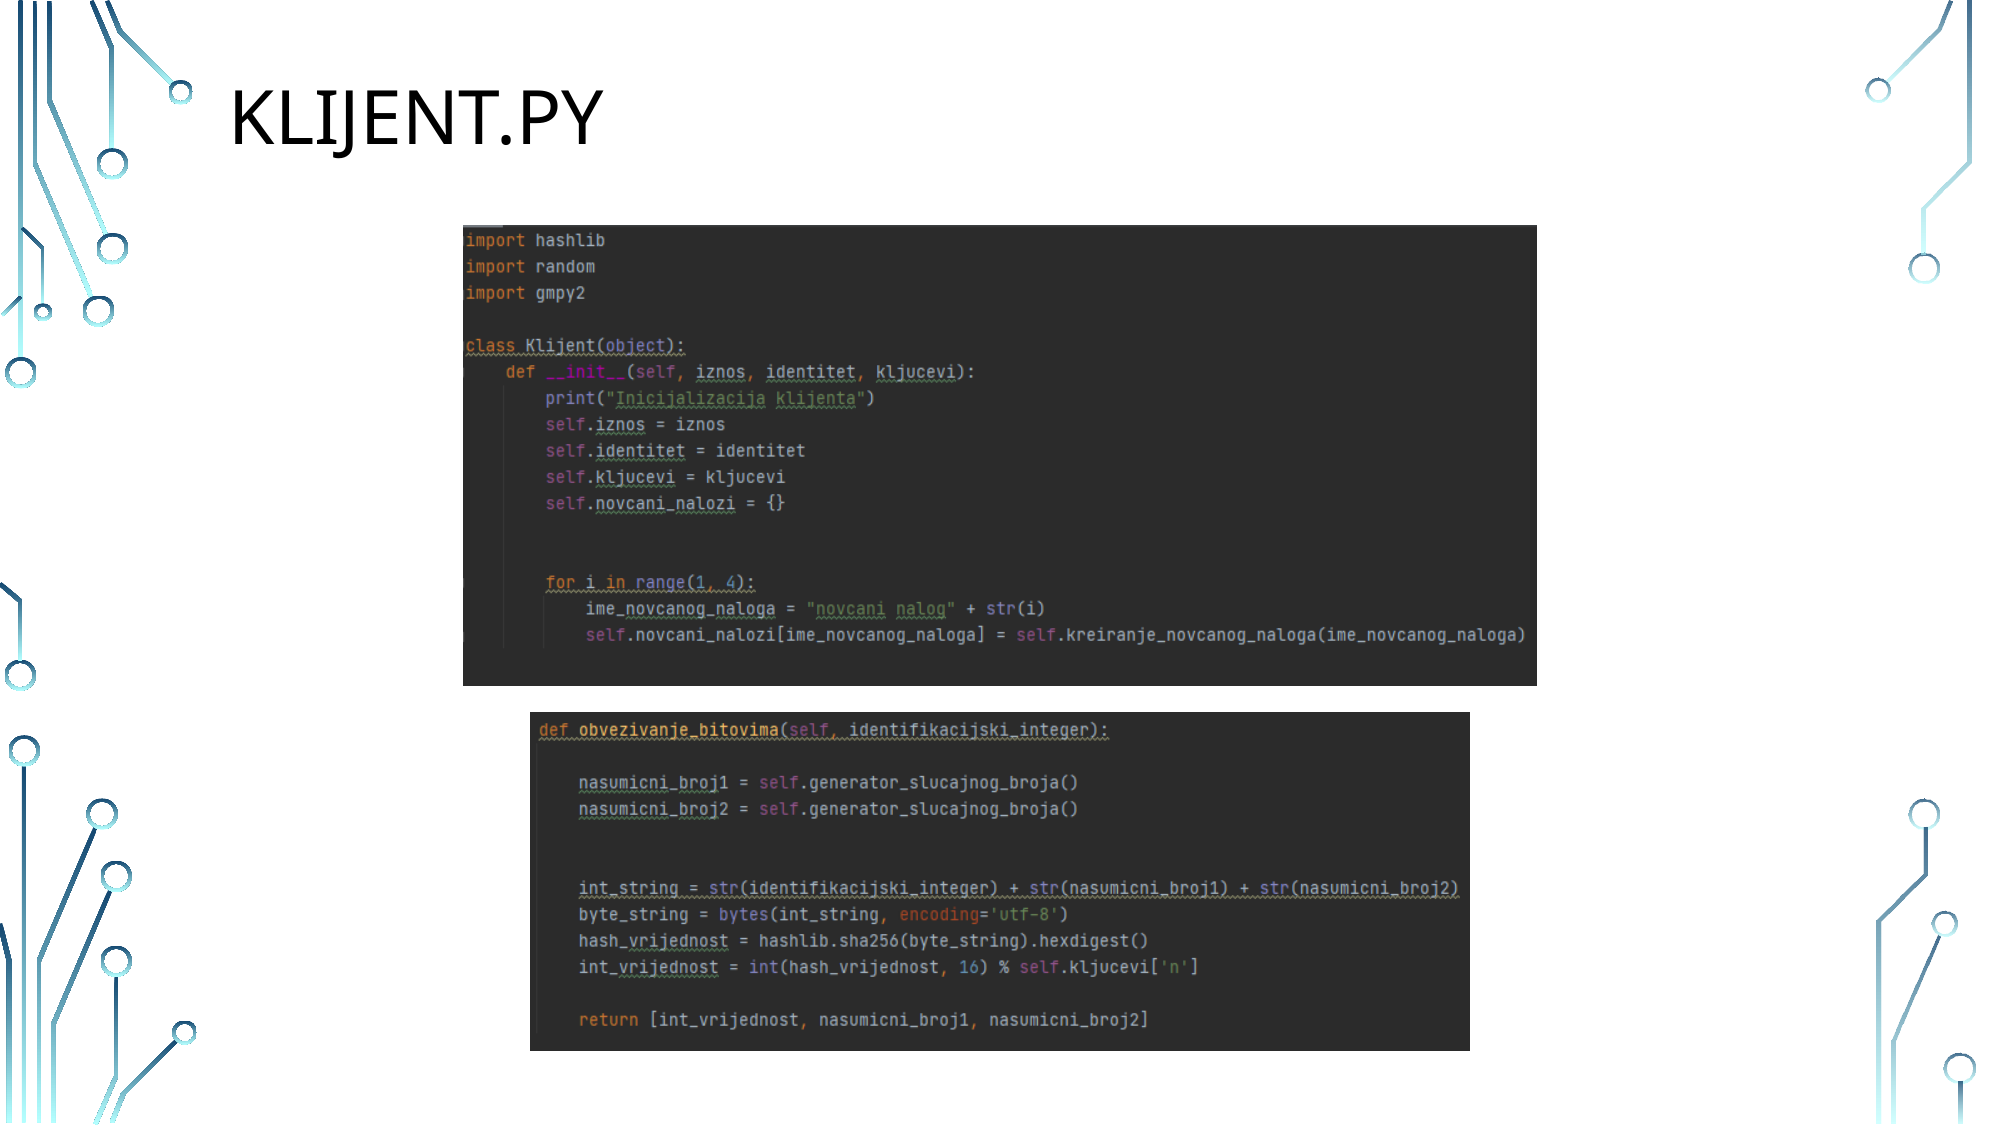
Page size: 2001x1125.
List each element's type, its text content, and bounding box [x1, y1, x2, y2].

title KLIJENT.PY [213, 57, 1839, 182]
picture [529, 712, 1470, 1051]
picture [463, 225, 1537, 686]
